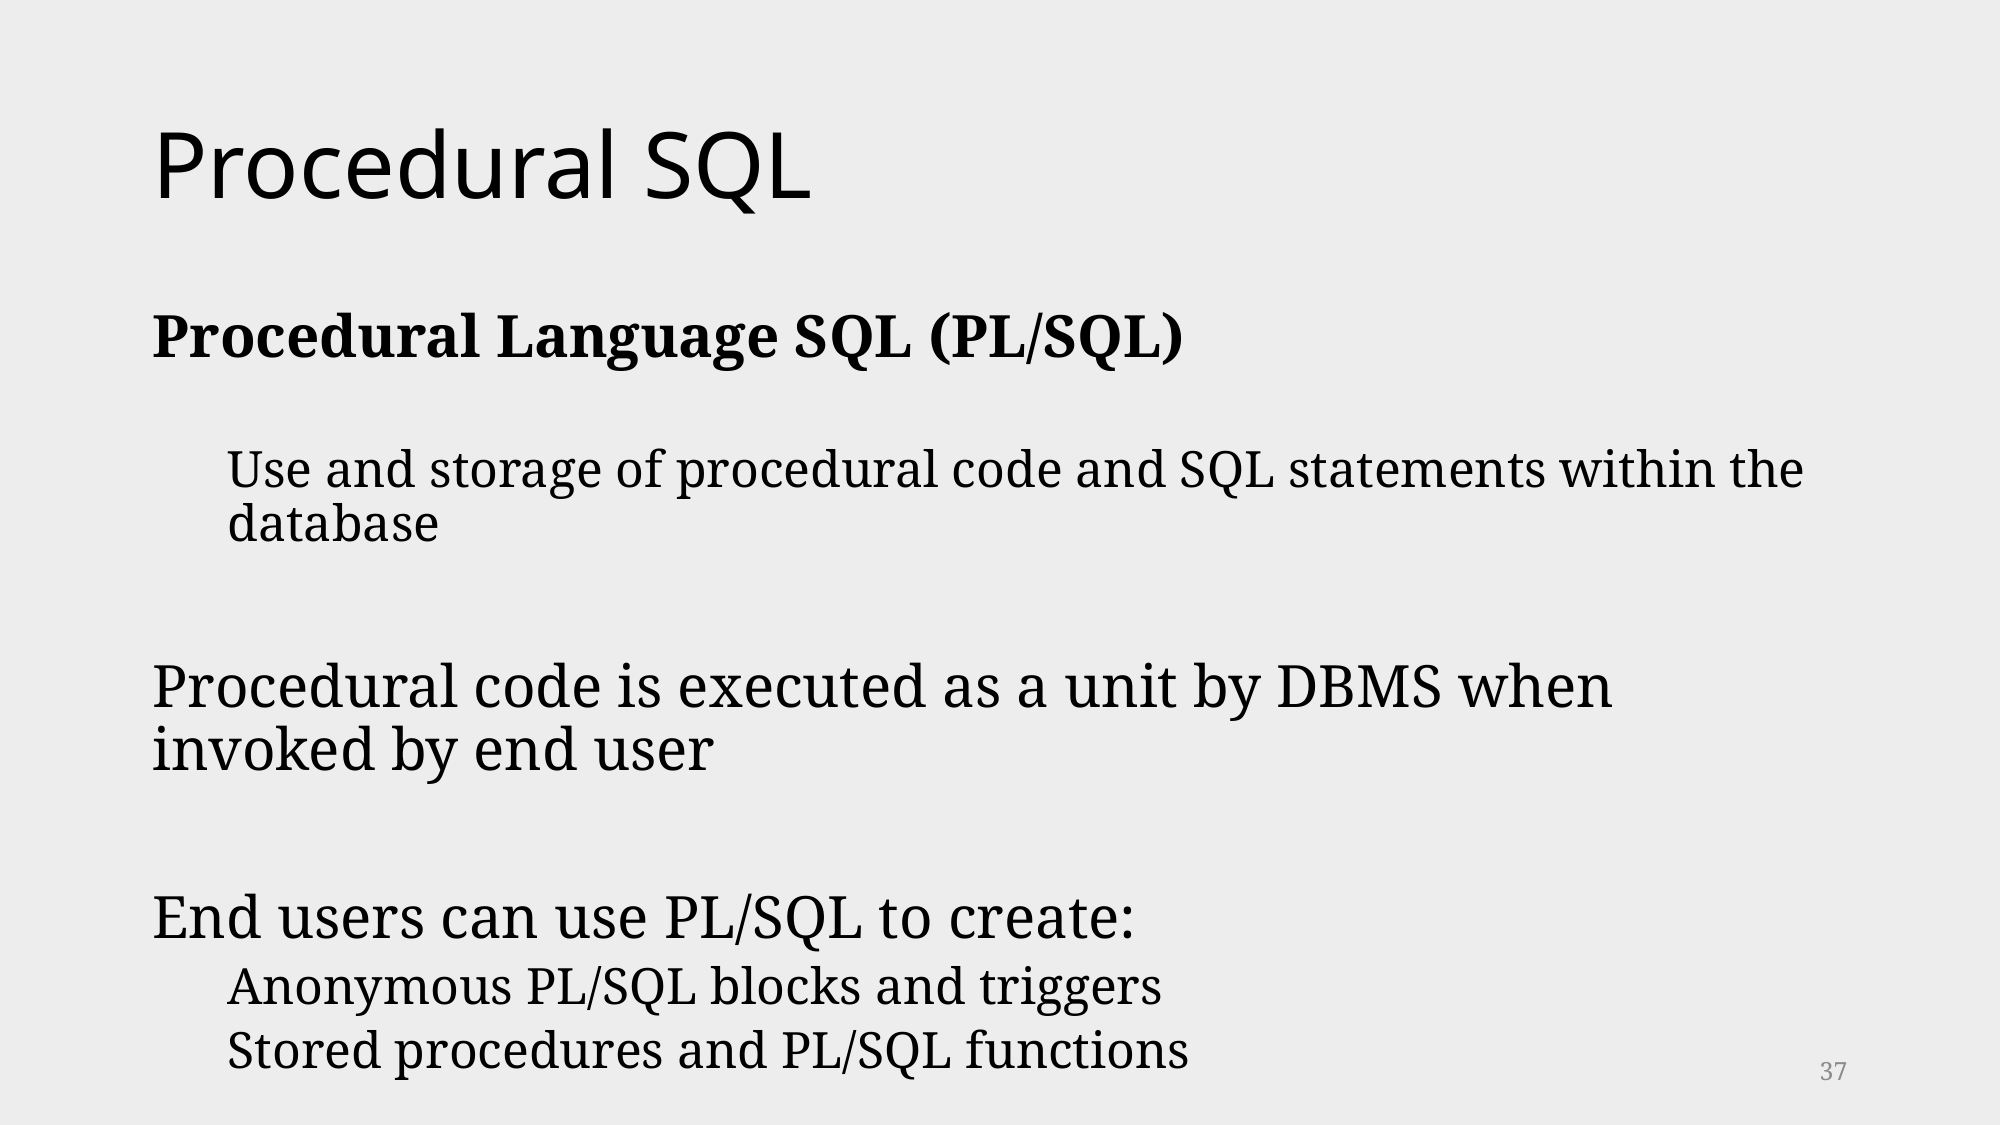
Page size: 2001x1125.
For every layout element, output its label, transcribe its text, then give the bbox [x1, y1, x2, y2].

slide_number 37 [1412, 1042, 1863, 1103]
list Procedural Language SQL (PL/SQL) Use and storage of procedural code and SQL statements within the database Procedural code is executed as a unit by DBMS when invoked by end user End users can use PL/SQL to create: Anonymous PL/SQL blocks and triggers Stored procedures and PL/SQL functions [137, 299, 1863, 1014]
title Procedural SQL [137, 59, 1863, 278]
